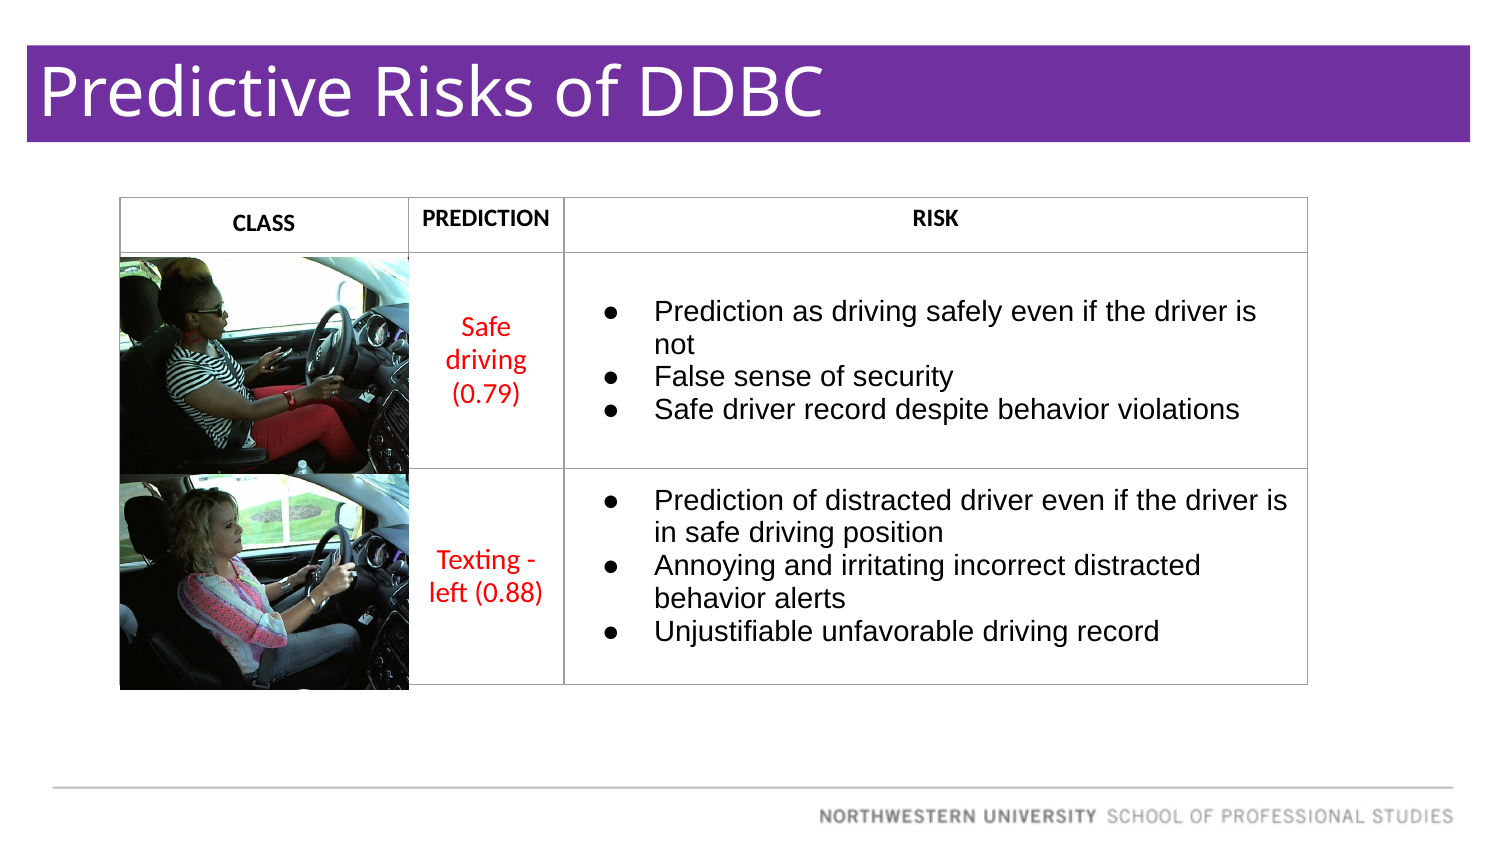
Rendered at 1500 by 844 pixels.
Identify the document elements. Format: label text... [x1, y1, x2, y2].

picture [119, 256, 409, 691]
picture [39, 759, 1474, 842]
table_cell Prediction of distracted driver even if the driver is in safe driving position Annoying and irritating incorrect distracted behavior alerts Unjustifiable unfavorable driving record [565, 469, 1307, 684]
table_cell Texting - left (0.88) [413, 469, 563, 684]
table_header CLASS [121, 198, 408, 252]
table_header PREDICTION [409, 198, 563, 252]
table_cell Safe driving (0.79) [409, 253, 563, 468]
table_header RISK [565, 198, 1307, 252]
table_cell Prediction as driving safely even if the driver is not False sense of security Safe driver record despite behavior violations [565, 253, 1307, 468]
text_box Predictive Risks of DDBC [27, 45, 1471, 143]
